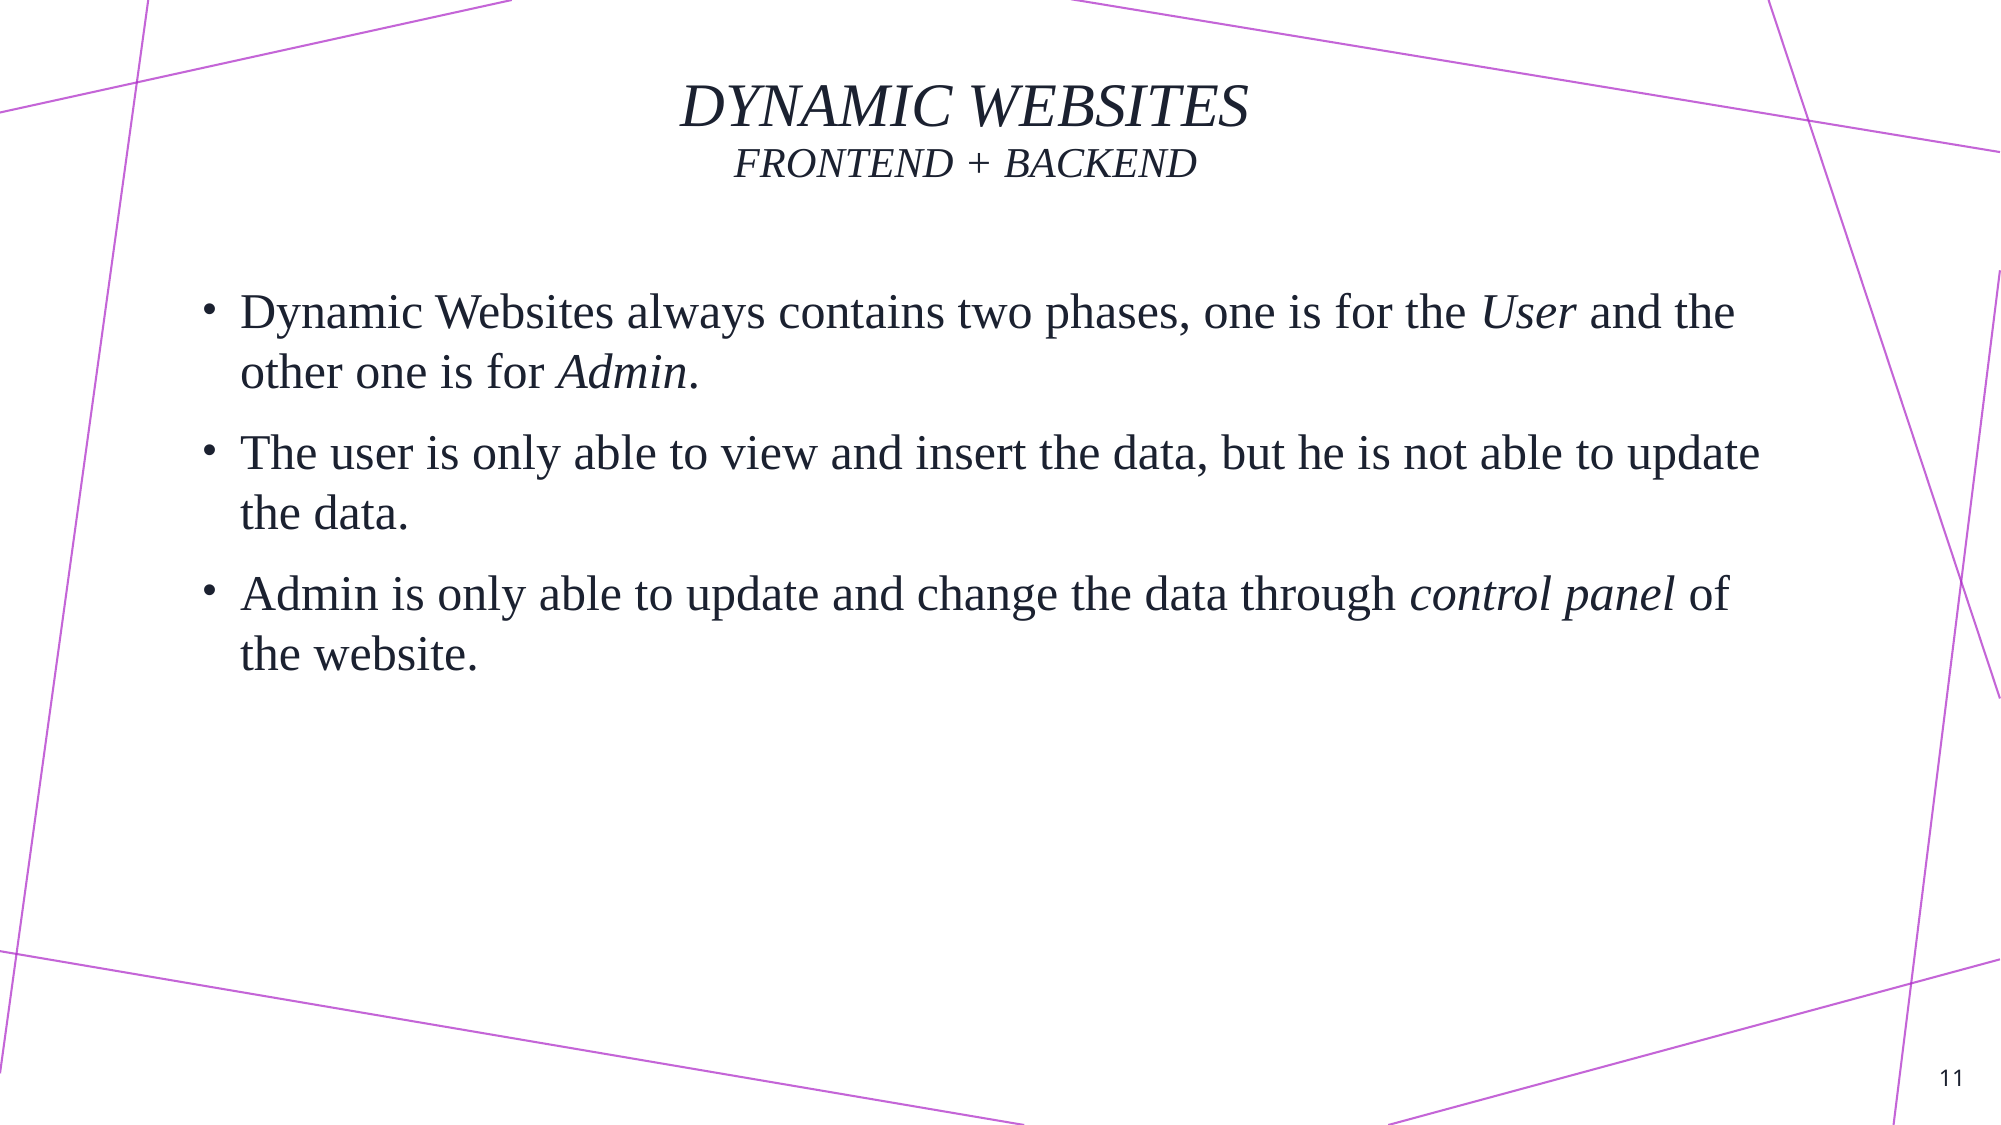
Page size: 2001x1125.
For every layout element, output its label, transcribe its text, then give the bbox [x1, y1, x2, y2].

slide_number 11 [1903, 1049, 1981, 1110]
title Dynamic Websites Frontend + Backend [600, 65, 1332, 194]
list Dynamic Websites always contains two phases, one is for the User and the other one is for Admin. The user is only able to view and insert the data, but he is not able to update the data. Admin is only able to update and change the data through control panel of the website. [187, 270, 1813, 932]
